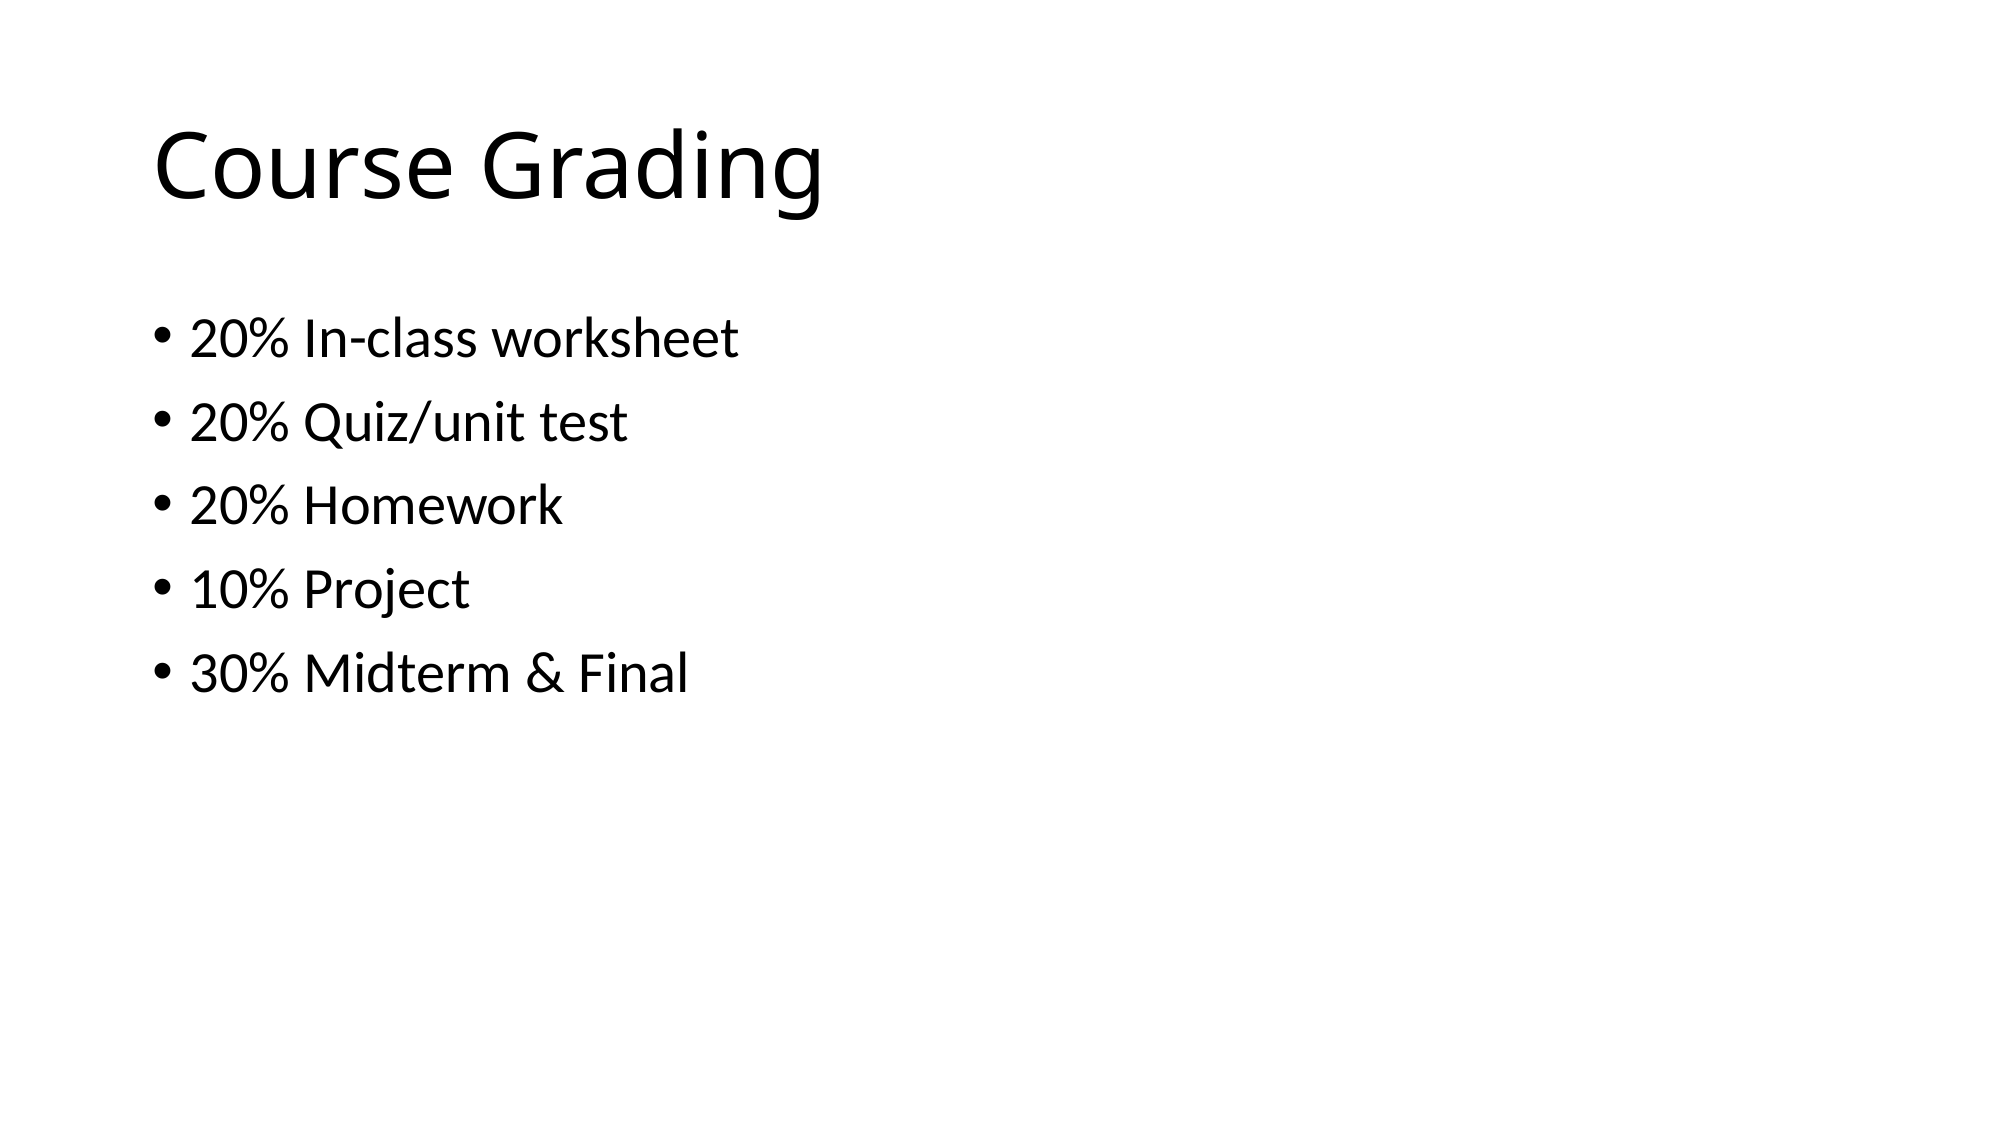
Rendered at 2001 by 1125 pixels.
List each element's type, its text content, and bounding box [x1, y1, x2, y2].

title Course Grading [137, 59, 1863, 278]
list 20% In-class worksheet 20% Quiz/unit test 20% Homework 10% Project 30% Midterm & Final [137, 299, 1863, 1014]
